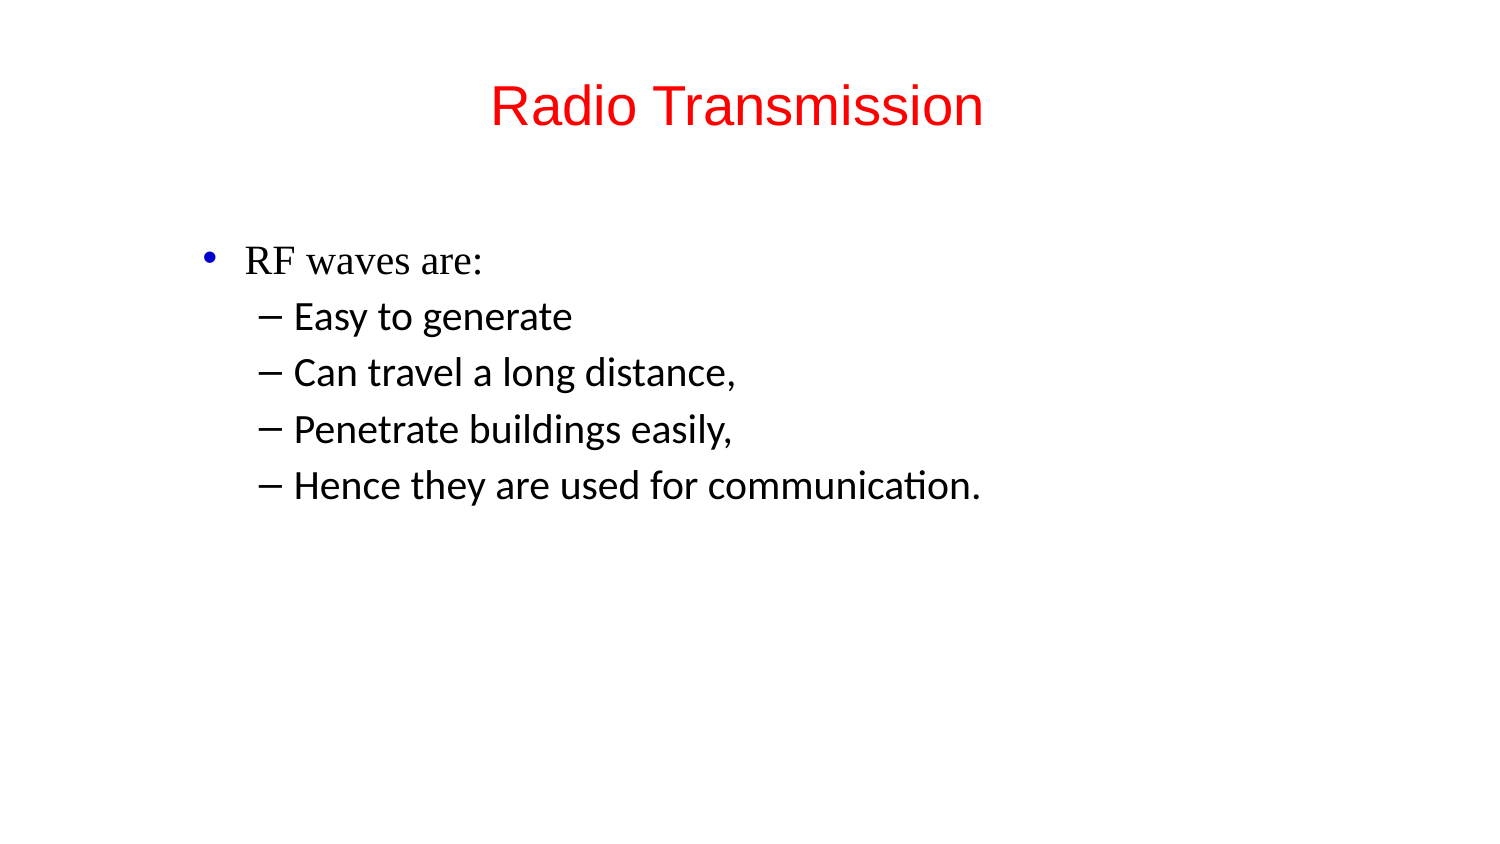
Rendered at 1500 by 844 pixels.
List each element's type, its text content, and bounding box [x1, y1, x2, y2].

title Radio Transmission [62, 37, 1413, 169]
list RF waves are: Easy to generate Can travel a long distance, Penetrate buildings easily, Hence they are used for communication. [187, 225, 1425, 754]
